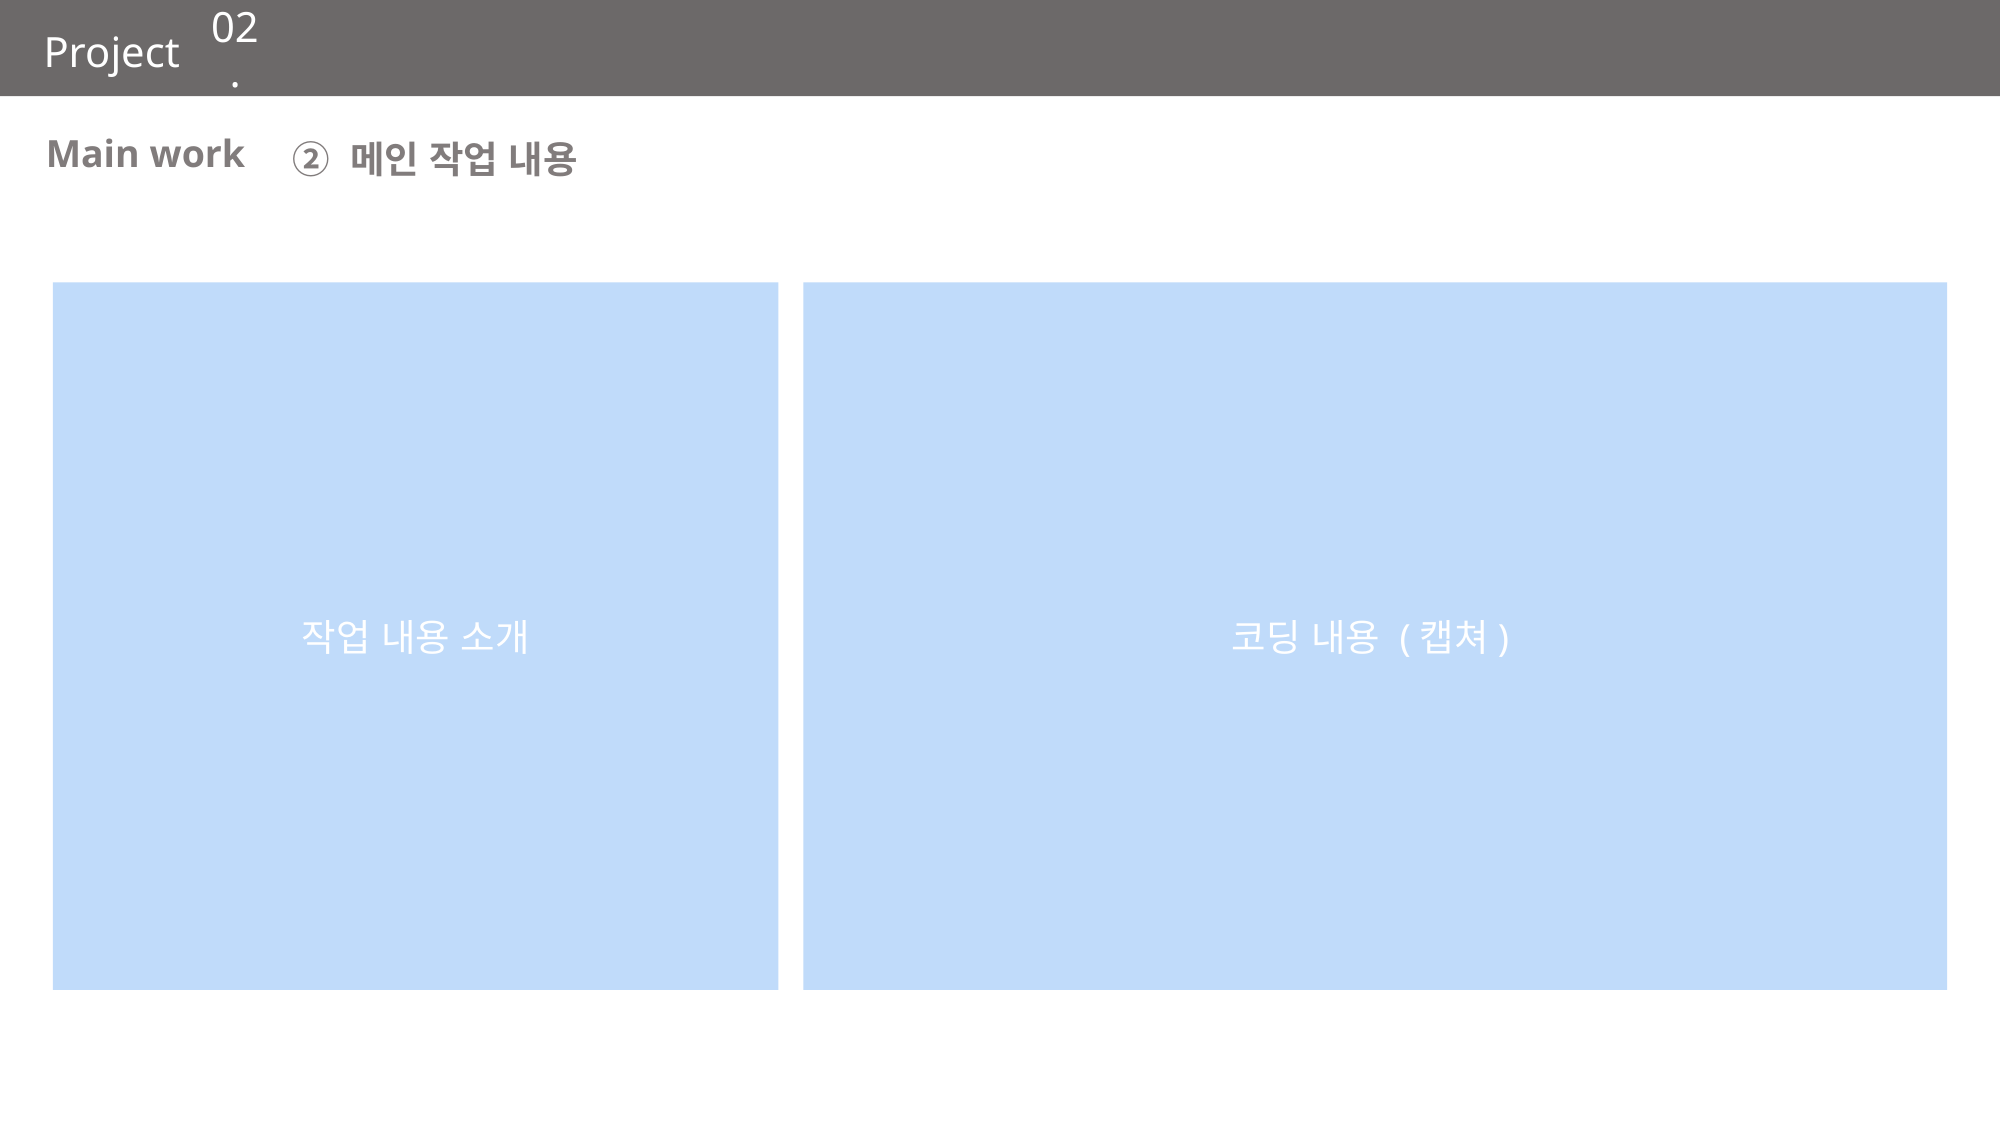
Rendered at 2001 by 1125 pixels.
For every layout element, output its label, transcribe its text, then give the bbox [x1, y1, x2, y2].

list ② 메인 작업 내용 [277, 133, 1856, 190]
list 02. [192, 20, 278, 82]
text_box 코딩 내용 (캡쳐) [802, 281, 1948, 991]
text_box 작업 내용 소개 [52, 281, 779, 991]
